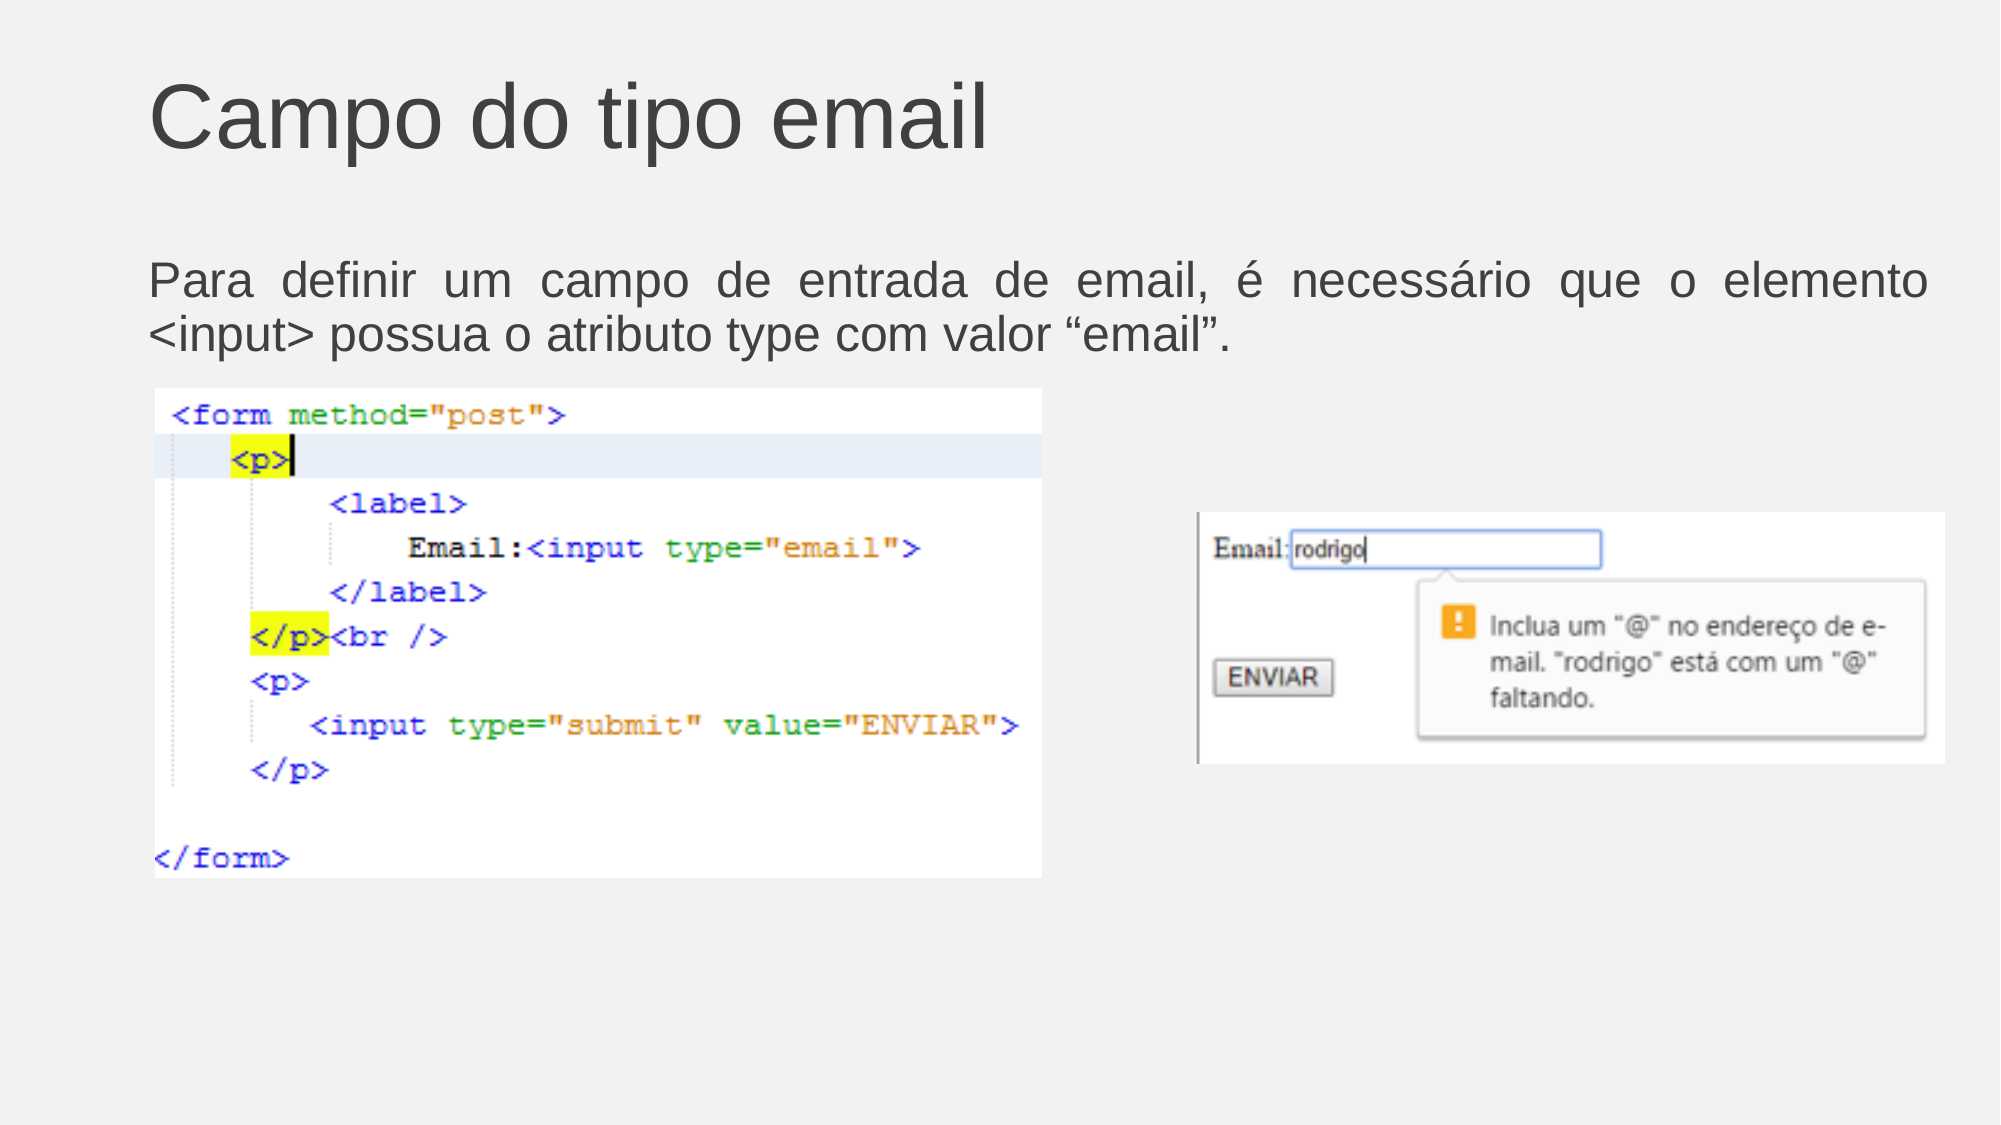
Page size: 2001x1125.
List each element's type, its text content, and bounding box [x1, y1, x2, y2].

picture [1195, 512, 1945, 764]
picture [155, 388, 1042, 878]
list Para definir um campo de entrada de email, é necessário que o elemento <input> possua o atributo type com valor “email”. [133, 247, 1945, 931]
title Campo do tipo email [133, 37, 1918, 200]
